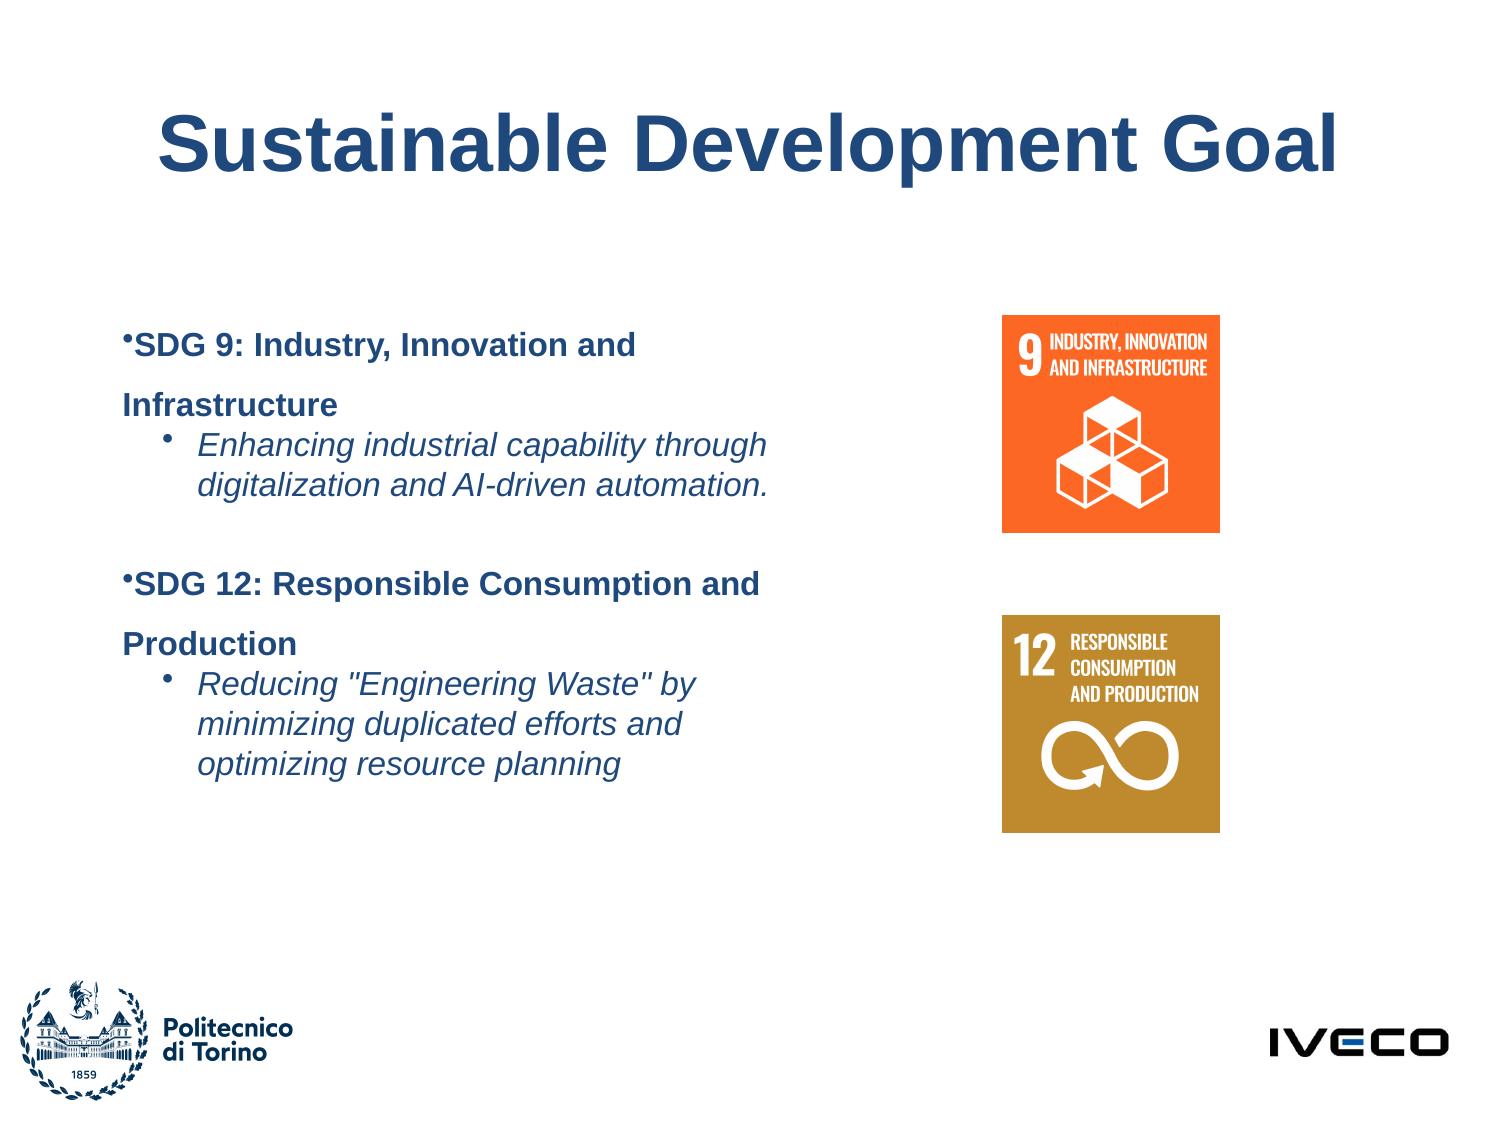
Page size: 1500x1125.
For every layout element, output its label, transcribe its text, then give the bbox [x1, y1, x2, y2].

picture [1001, 314, 1220, 533]
picture [1001, 614, 1220, 833]
title Sustainable Development Goal [75, 45, 1425, 233]
text_box SDG 9: Industry, Innovation and Infrastructure Enhancing industrial capability through digitalization and AI-driven automation. SDG 12: Responsible Consumption and Production Reducing "Engineering Waste" by minimizing duplicated efforts and optimizing resource planning [107, 295, 797, 830]
picture [19, 979, 293, 1101]
picture [1260, 998, 1458, 1083]
